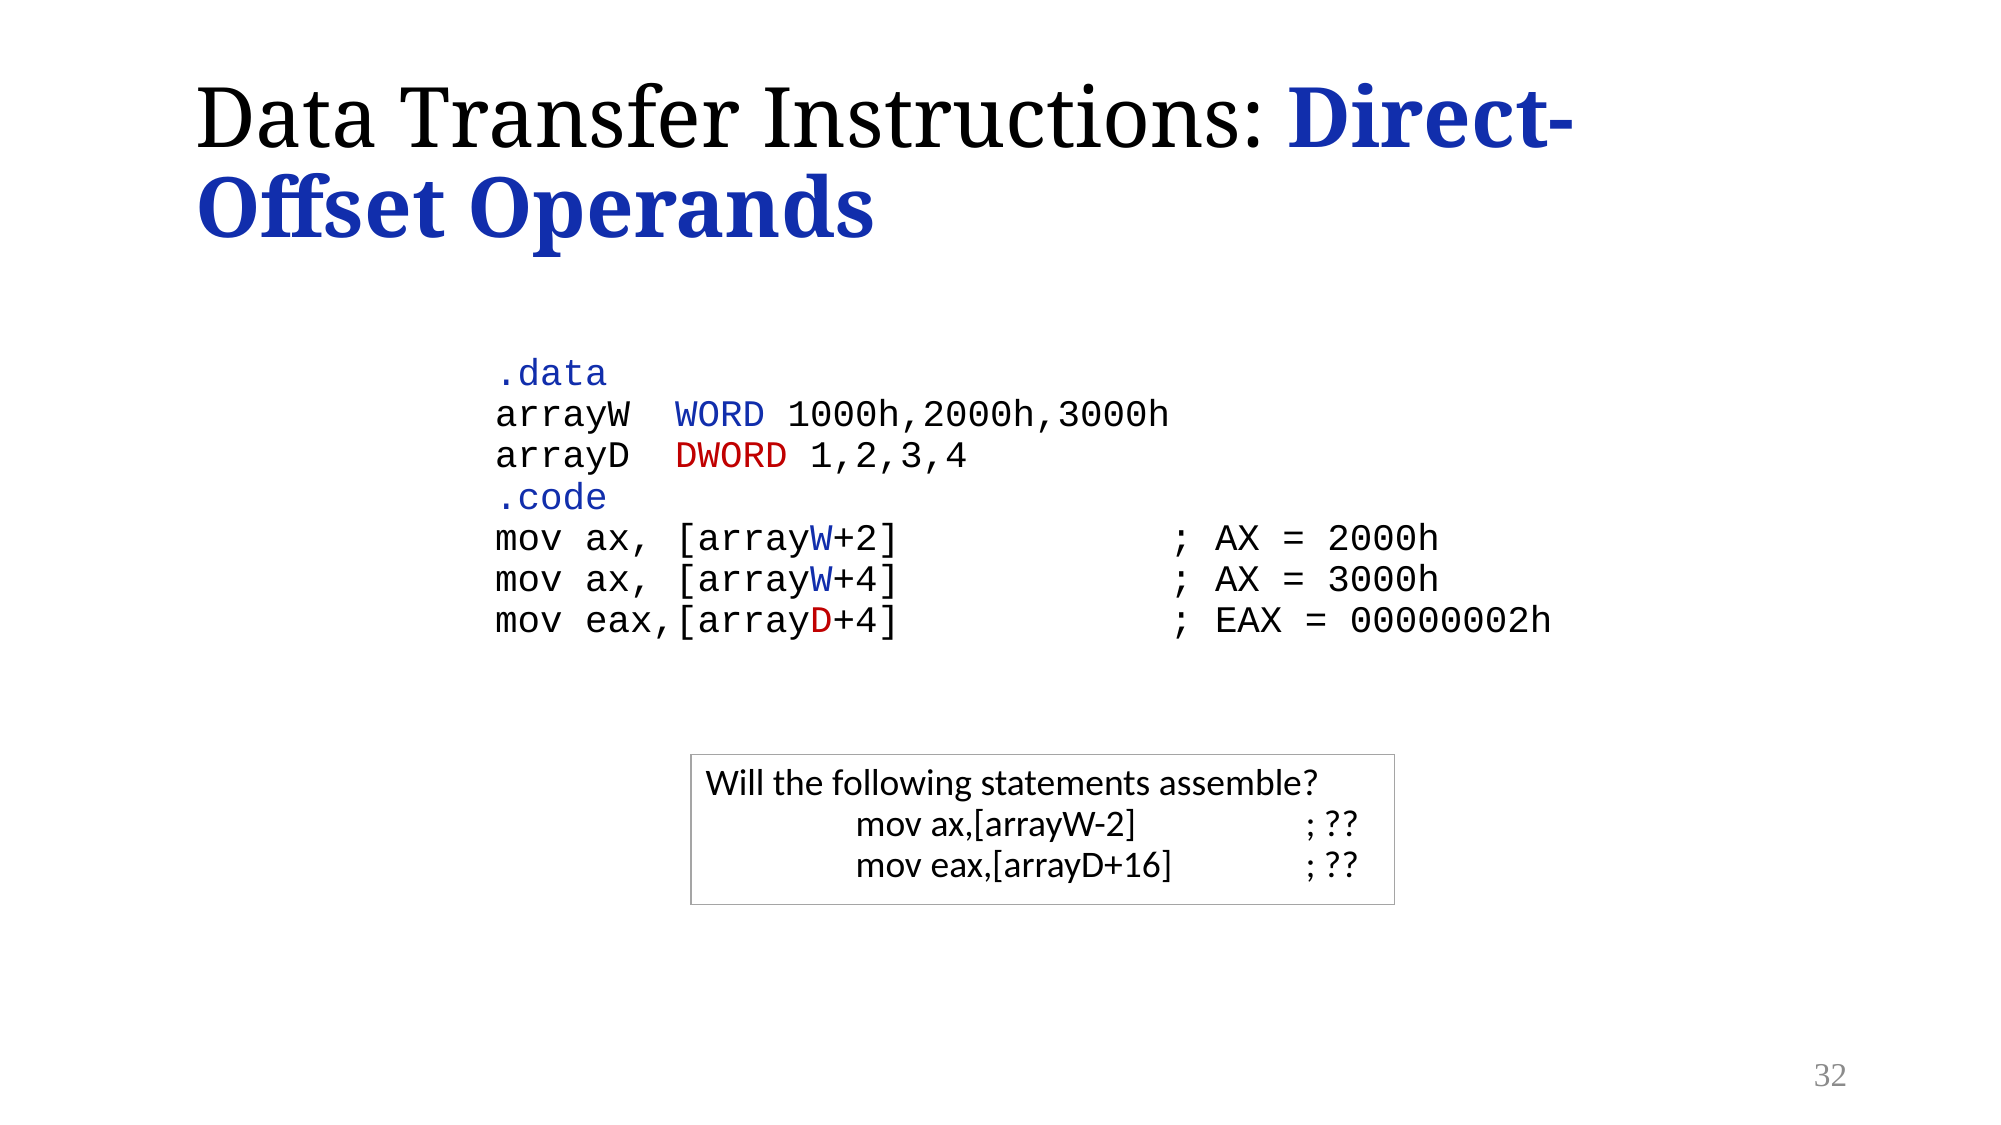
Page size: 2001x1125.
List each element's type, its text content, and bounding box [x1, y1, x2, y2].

slide_number 32 [1412, 1042, 1863, 1103]
text_box .data arrayW WORD 1000h,2000h,3000h arrayD DWORD 1,2,3,4 .code mov ax, [arrayW+2] ; AX = 2000h mov ax, [arrayW+4] ; AX = 3000h mov eax,[arrayD+4] ; EAX = 00000002h [480, 344, 1606, 695]
title Data Transfer Instructions: Direct-Offset Operands [180, 47, 1830, 285]
text_box Will the following statements assemble? mov ax,[arrayW-2] ; ?? mov eax,[arrayD+16] ; ?? [690, 754, 1395, 905]
